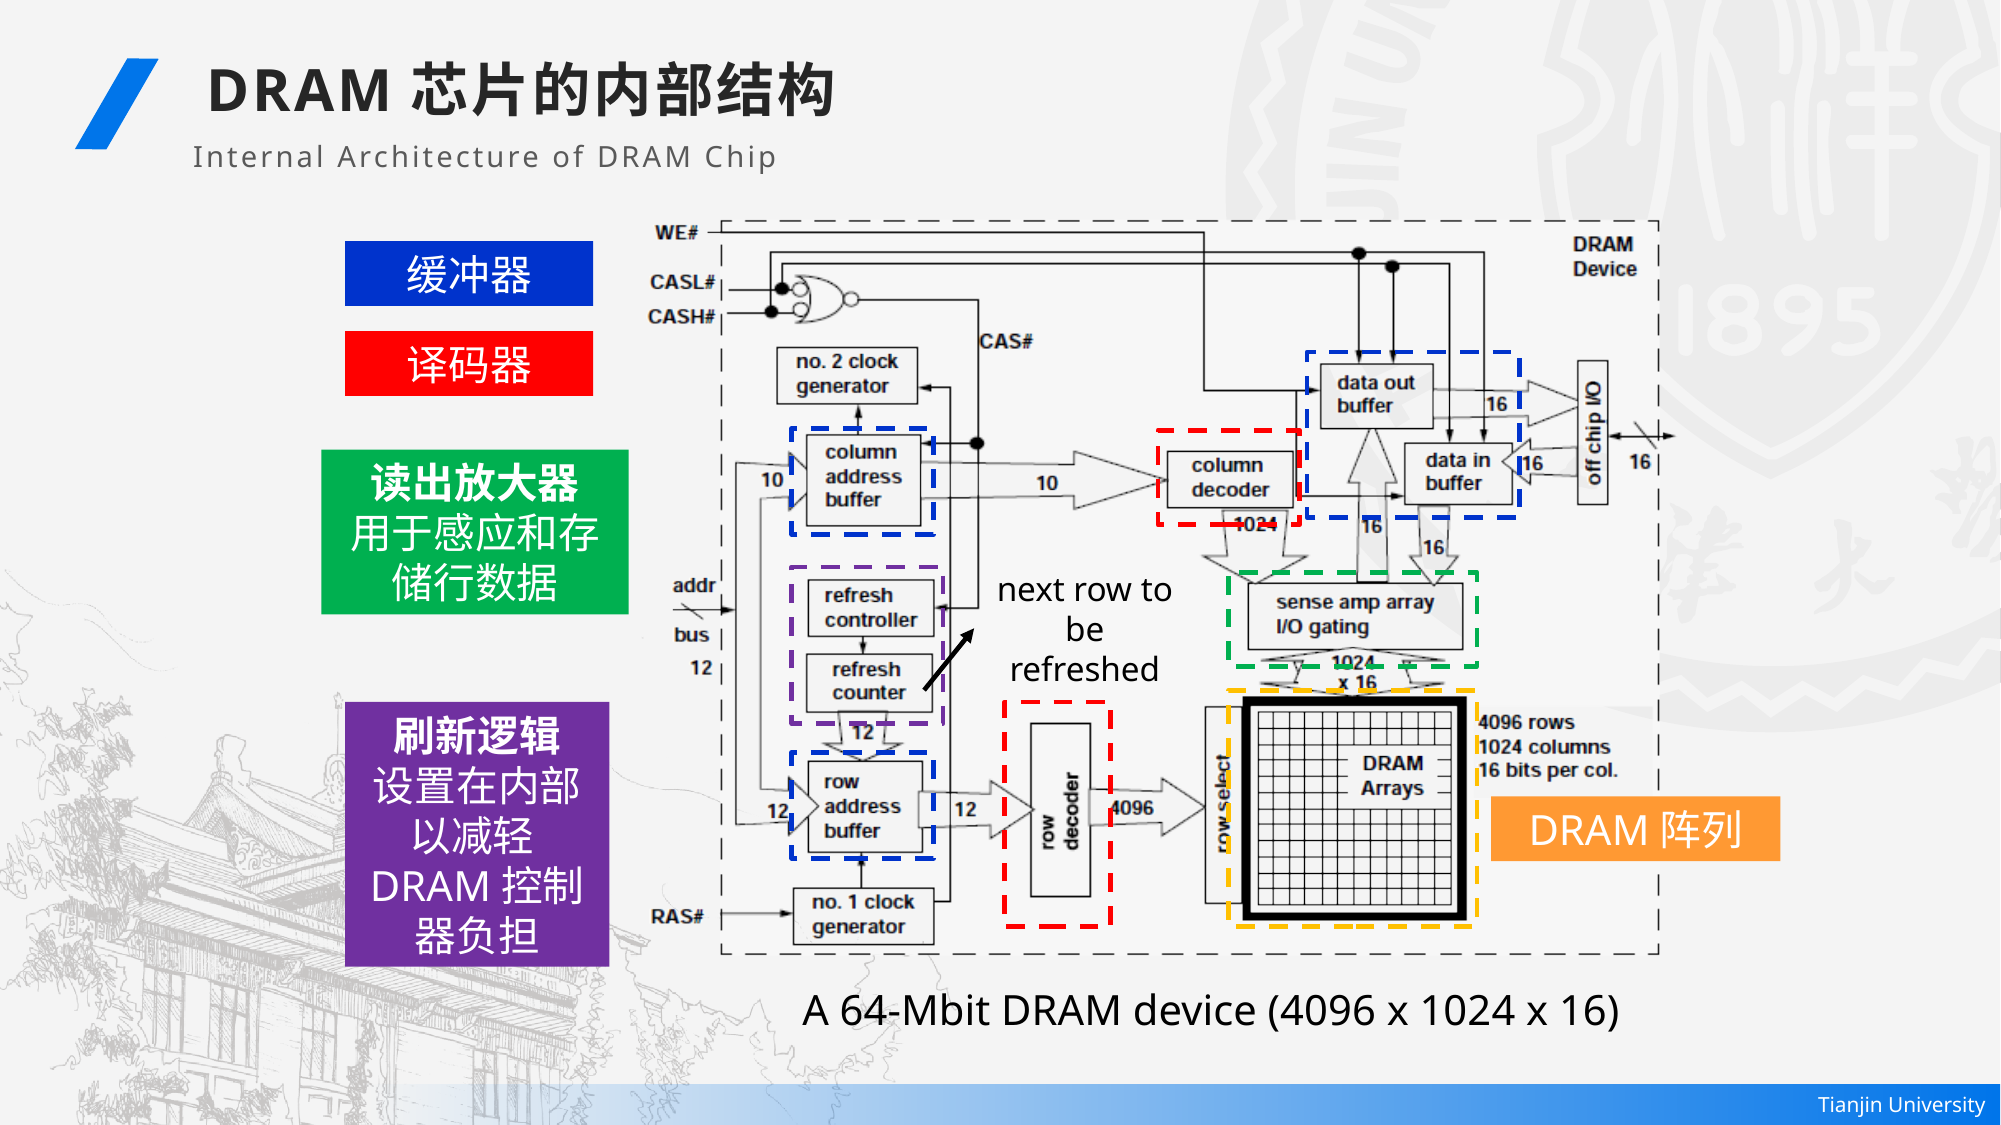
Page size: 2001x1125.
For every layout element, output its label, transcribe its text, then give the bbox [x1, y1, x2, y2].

text_box 刷新逻辑 设置在内部以减轻DRAM控制器负担 [345, 701, 610, 967]
text_box 读出放大器 用于感应和存储行数据 [321, 449, 629, 615]
text_box A 64-Mbit DRAM device (4096 x 1024 x 16) [732, 976, 1690, 1042]
picture [640, 217, 1678, 962]
text_box 缓冲器 [345, 241, 594, 306]
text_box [924, 608, 975, 691]
text_box DRAM阵列 [1678, 796, 1781, 862]
text_box [74, 58, 148, 150]
text_box 译码器 [345, 331, 594, 396]
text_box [148, 45, 847, 182]
